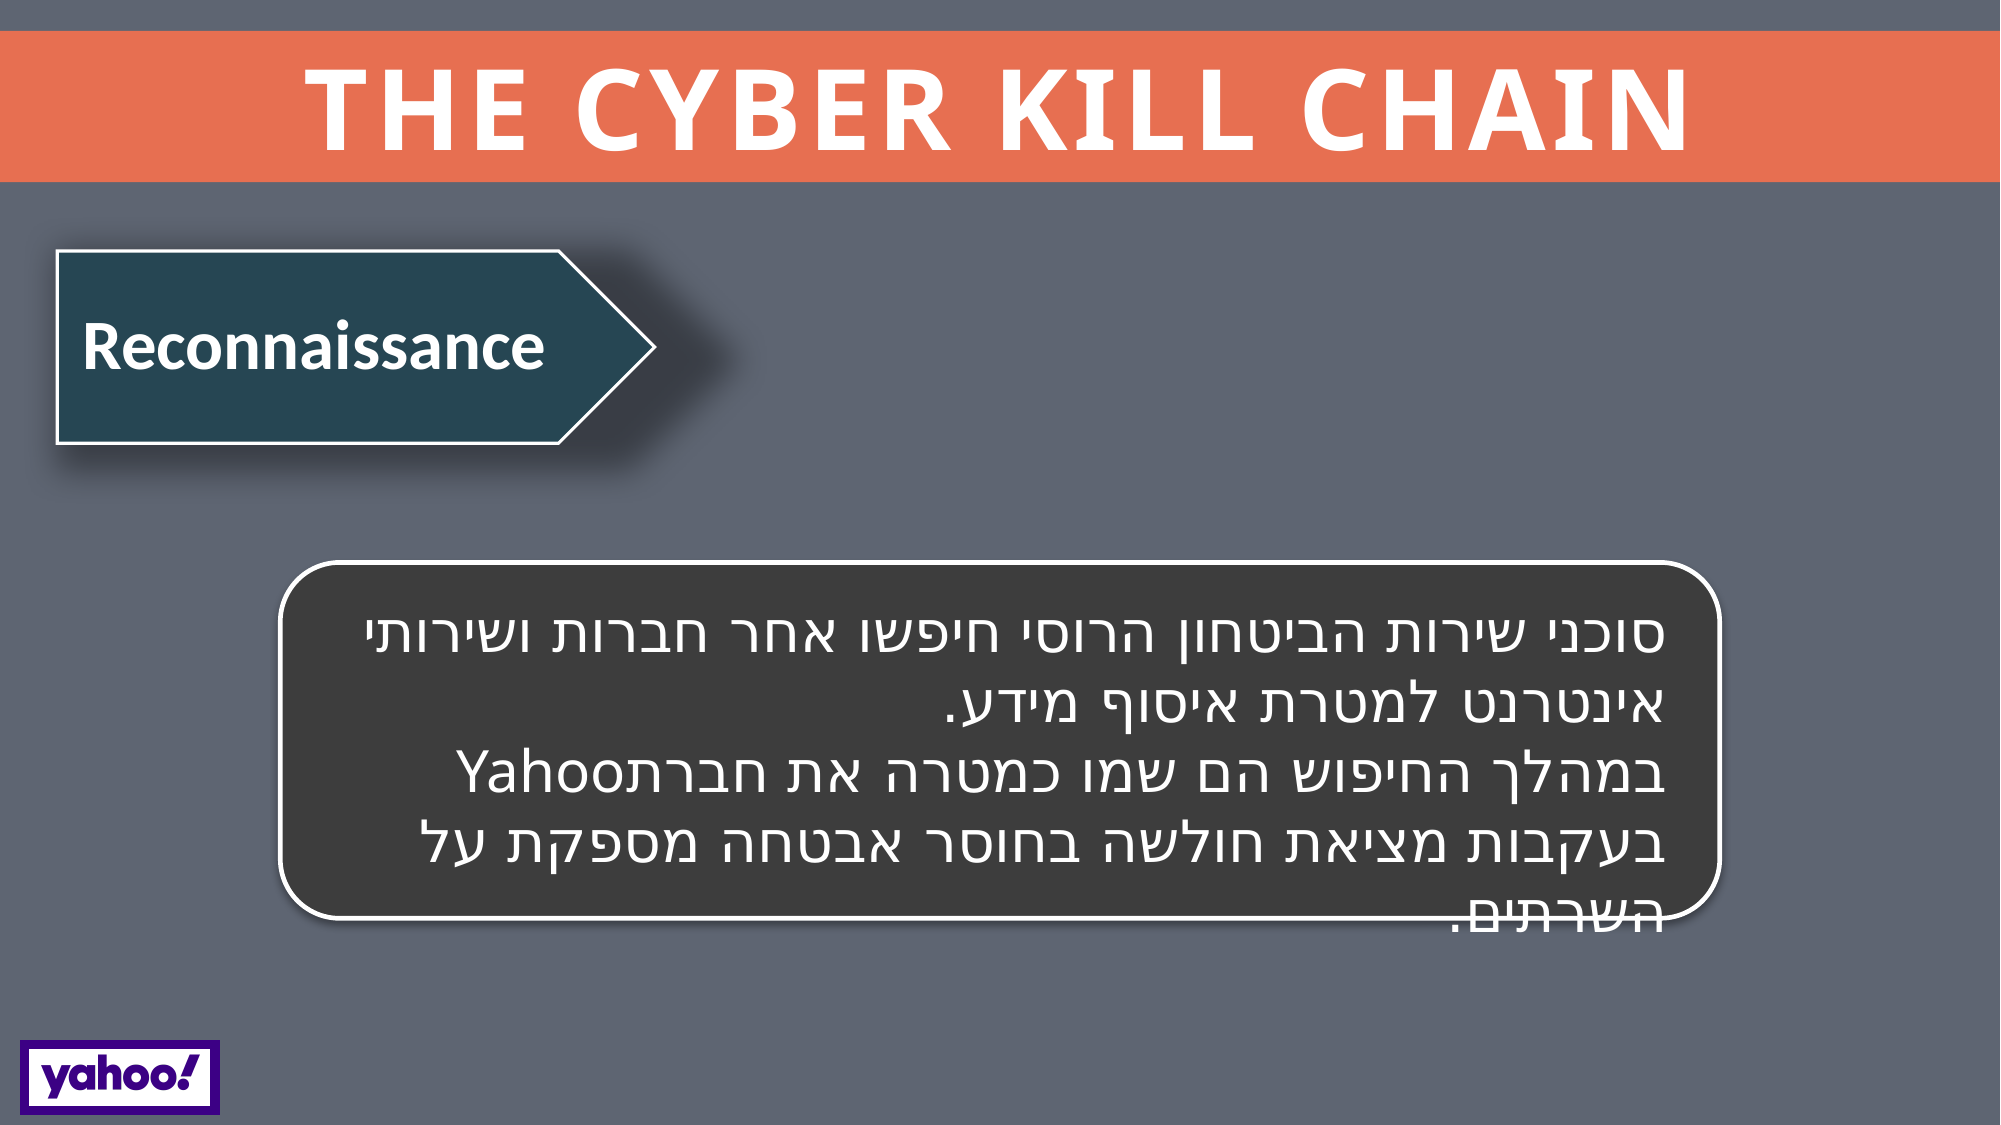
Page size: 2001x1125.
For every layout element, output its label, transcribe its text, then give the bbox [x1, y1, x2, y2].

text_box [279, 561, 1721, 915]
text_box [57, 250, 655, 444]
text_box THE CYBER KILL CHAIN [289, 30, 1711, 181]
text_box סוכני שירות הביטחון הרוסי חיפשו אחר חברות ושירותי אינטרנט למטרת איסוף מידע. במהלך החיפוש הם שמו כמטרה את חברתYahoo בעקבות מציאת חולשה בחוסר אבטחה מספקת על השרתים. [317, 586, 1683, 952]
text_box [24, 1031, 215, 1122]
text_box [0, 30, 2000, 183]
